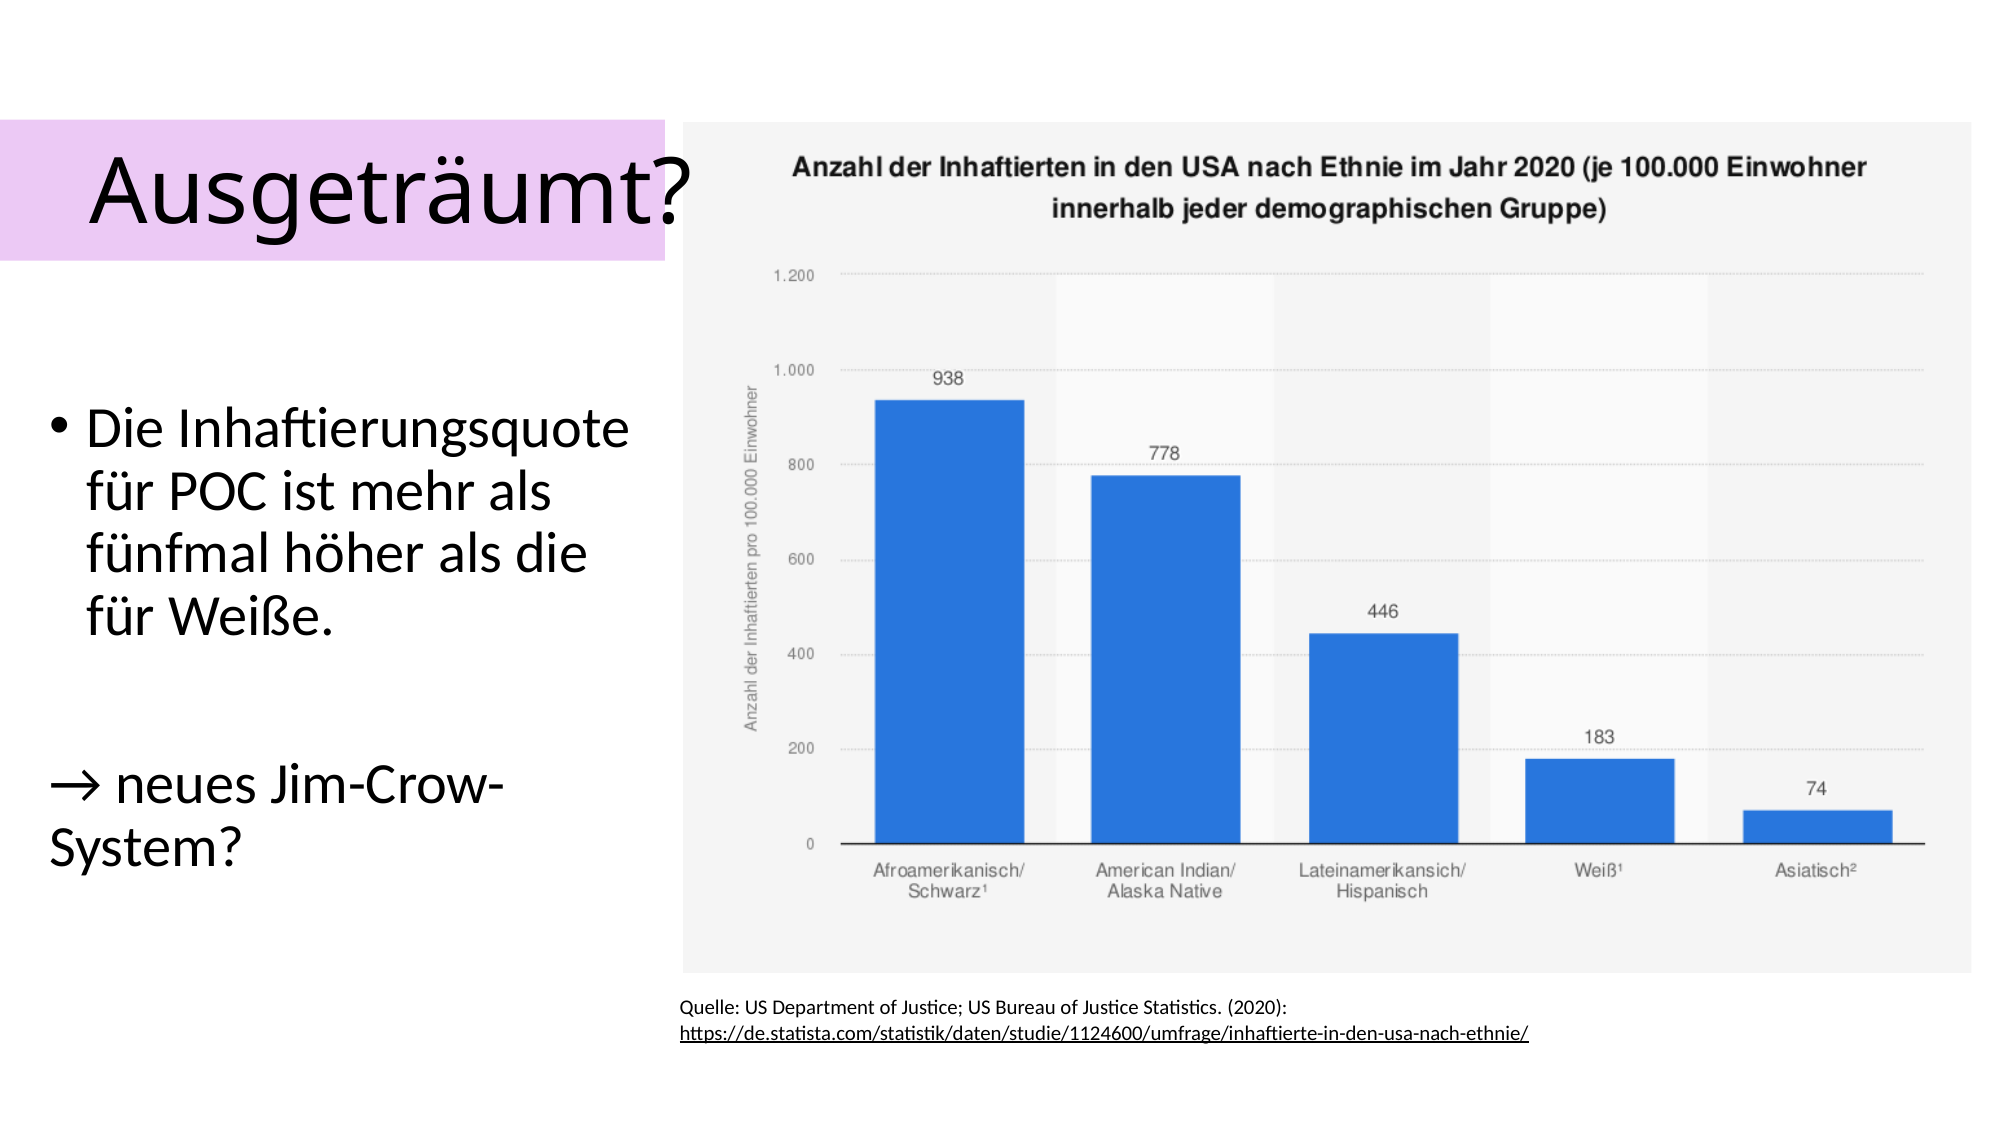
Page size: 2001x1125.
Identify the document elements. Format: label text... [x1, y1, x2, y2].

text_box Ausgeträumt? [74, 84, 1800, 303]
list Die Inhaftierungsquote für POC ist mehr als fünfmal höher als die für Weiße. → neues Jim-Crow-System? [34, 389, 676, 1103]
text_box [0, 119, 74, 262]
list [635, 111, 1972, 973]
text_box Quelle: US Department of Justice; US Bureau of Justice Statistics. (2020): https://de.statista.com/statistik/daten/studie/1124600/umfrage/inhaftierte-in-den-usa-nach-ethnie/ [664, 986, 1972, 1052]
